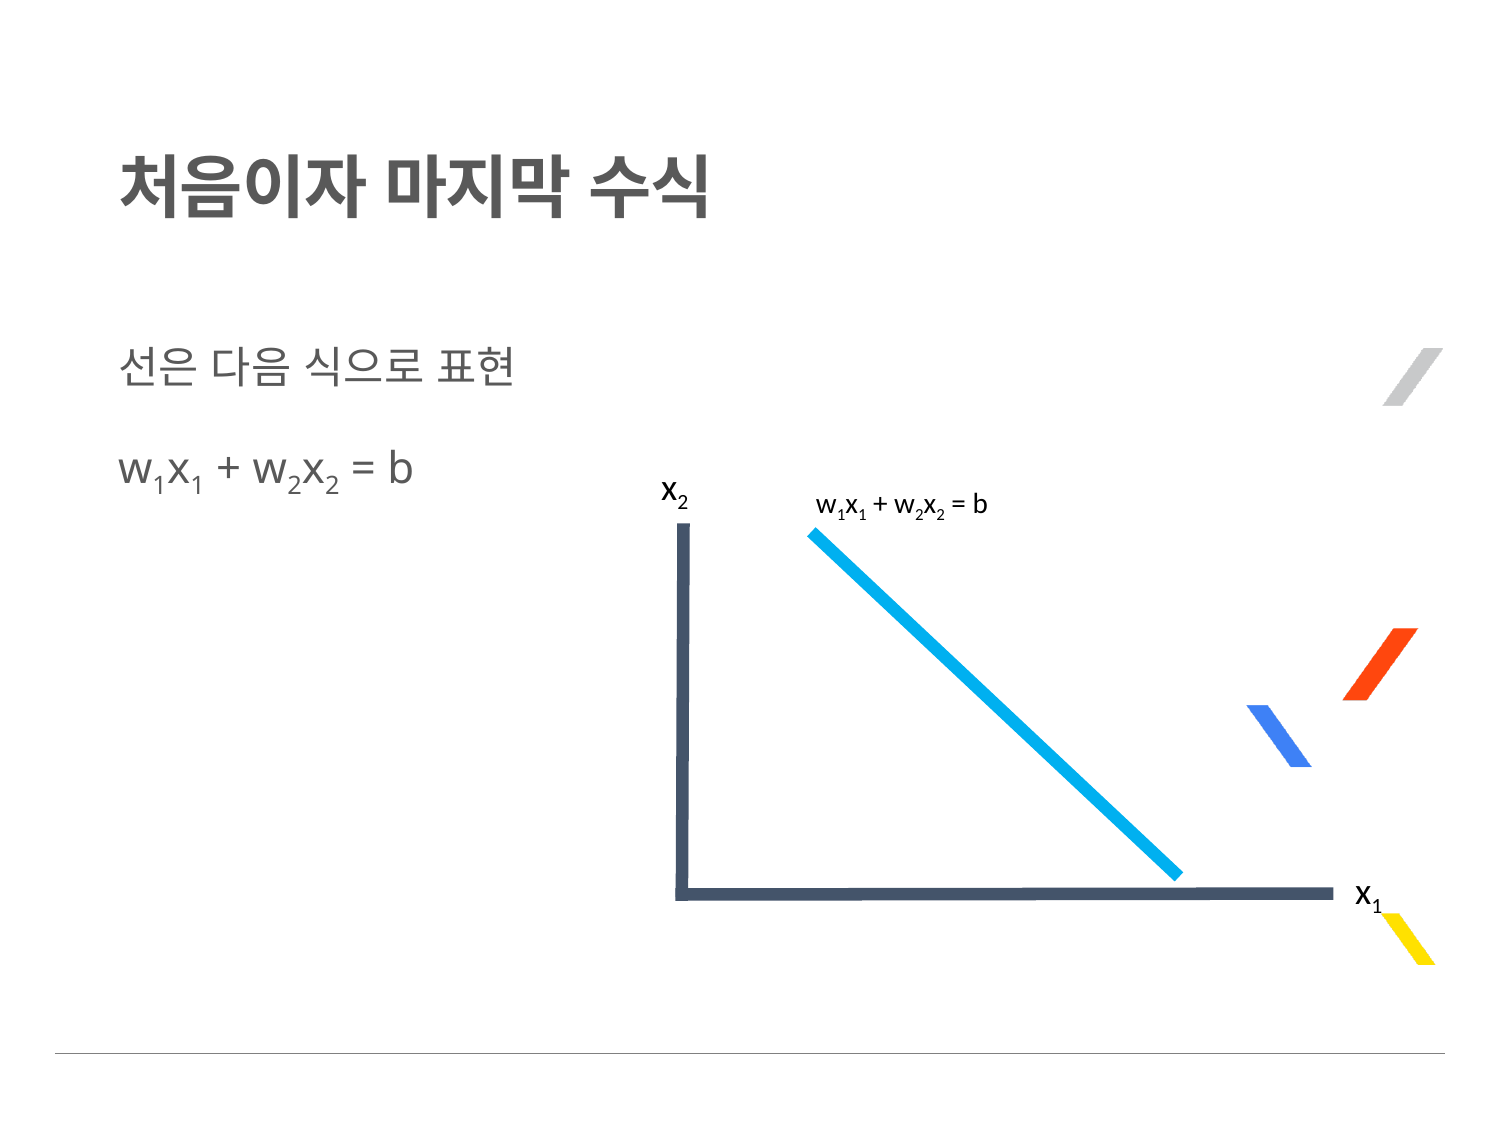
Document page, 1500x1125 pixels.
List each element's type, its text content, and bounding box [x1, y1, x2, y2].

title 처음이자 마지막 수식 [103, 137, 1397, 244]
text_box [811, 531, 1180, 877]
text_box 선은 다음 식으로 표현 w1x1 + w2x2 = b [103, 330, 1334, 454]
text_box x2 [646, 447, 769, 506]
text_box w1x1 + w2x2 = b [794, 476, 1094, 567]
text_box x1 [1339, 852, 1463, 911]
picture [1246, 348, 1443, 965]
